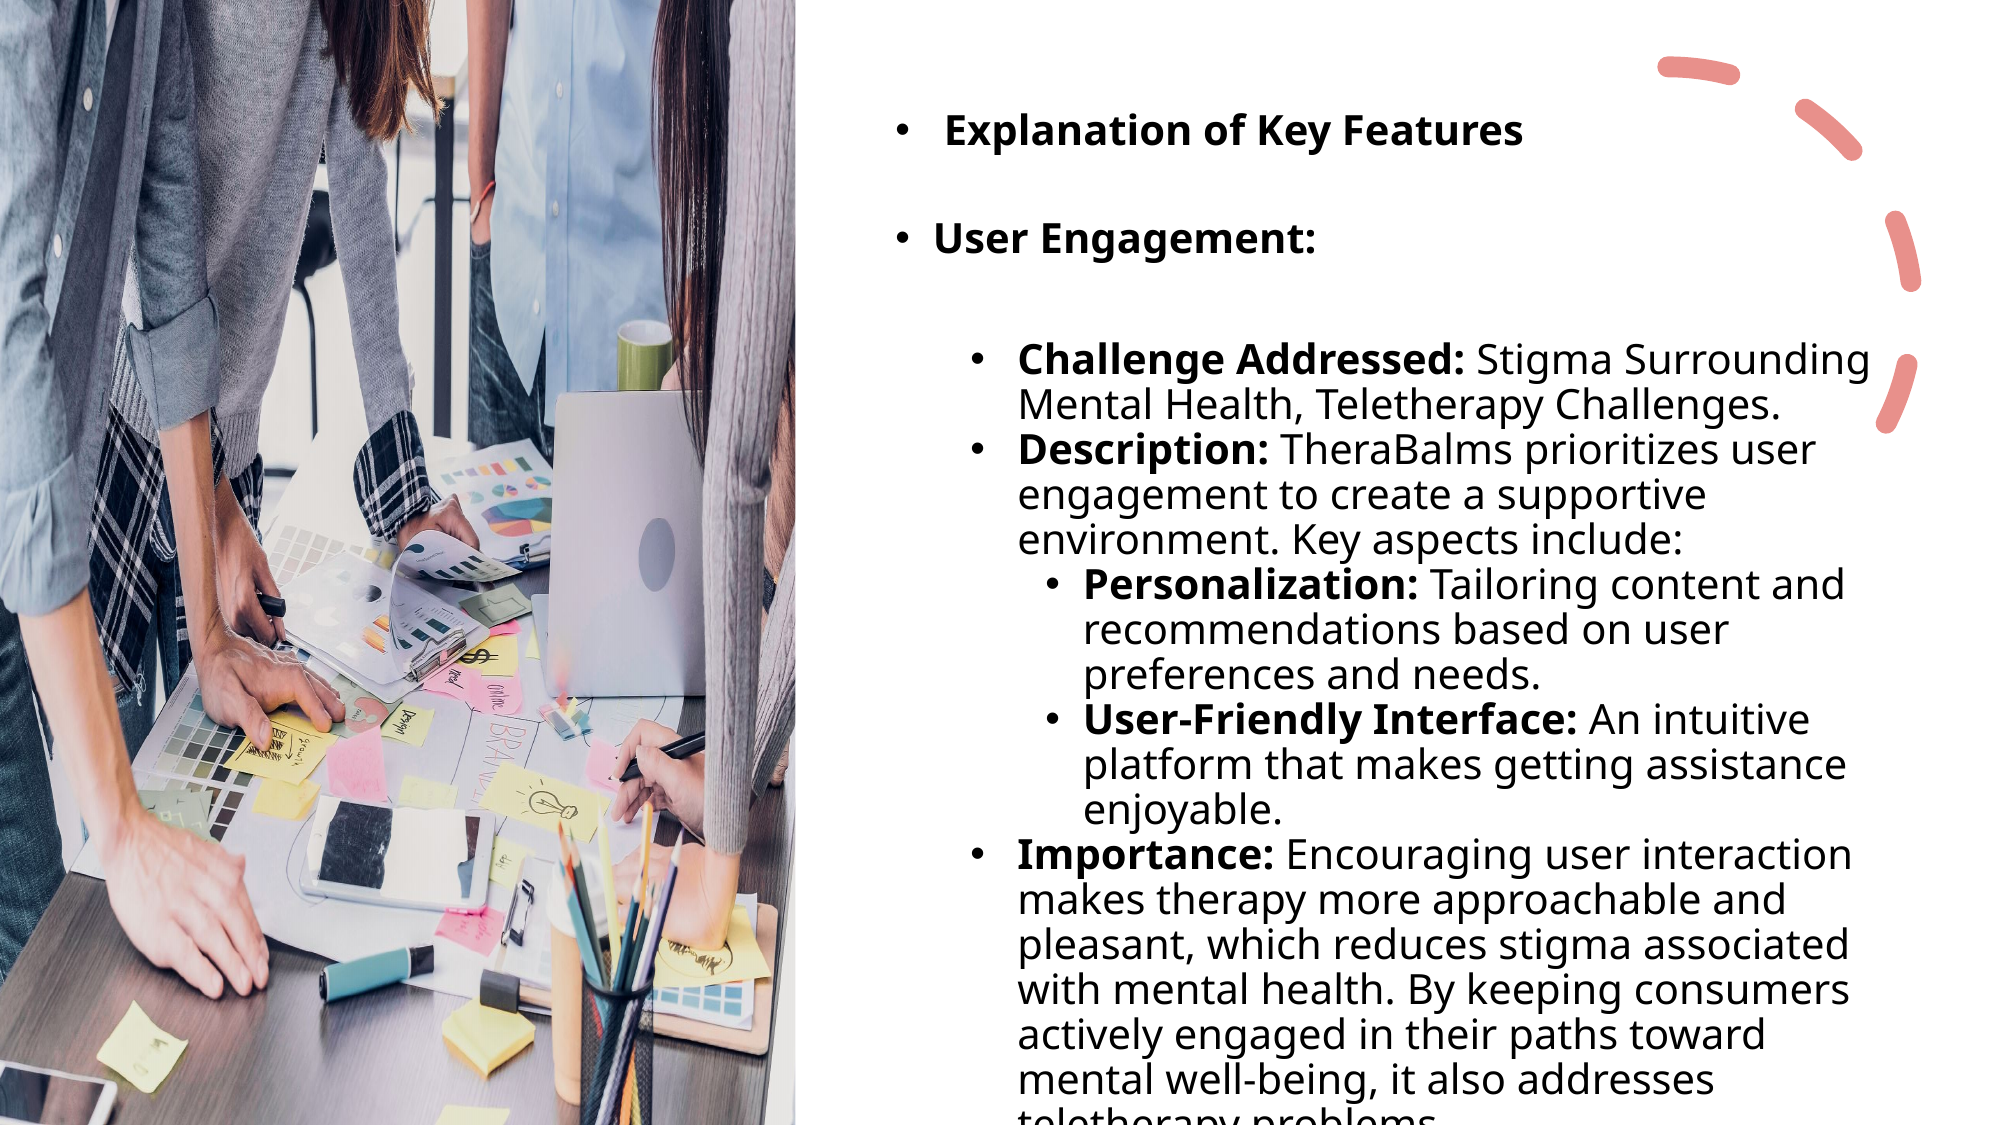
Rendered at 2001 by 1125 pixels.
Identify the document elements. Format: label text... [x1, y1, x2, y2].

list Explanation of Key Features User Engagement: Challenge Addressed: Stigma Surrounding Mental Health, Teletherapy Challenges. Description: TheraBalms prioritizes user engagement to create a supportive environment. Key aspects include: Personalization: Tailoring content and recommendations based on user preferences and needs. User-Friendly Interface: An intuitive platform that makes getting assistance enjoyable. Importance: Encouraging user interaction makes therapy more approachable and pleasant, which reduces stigma associated with mental health. By keeping consumers actively engaged in their paths toward mental well-being, it also addresses teletherapy problems. [880, 102, 1895, 1100]
text_box [796, 0, 2000, 1125]
text_box [1667, 66, 1795, 102]
text_box [1895, 219, 1914, 405]
picture [0, 0, 796, 1125]
